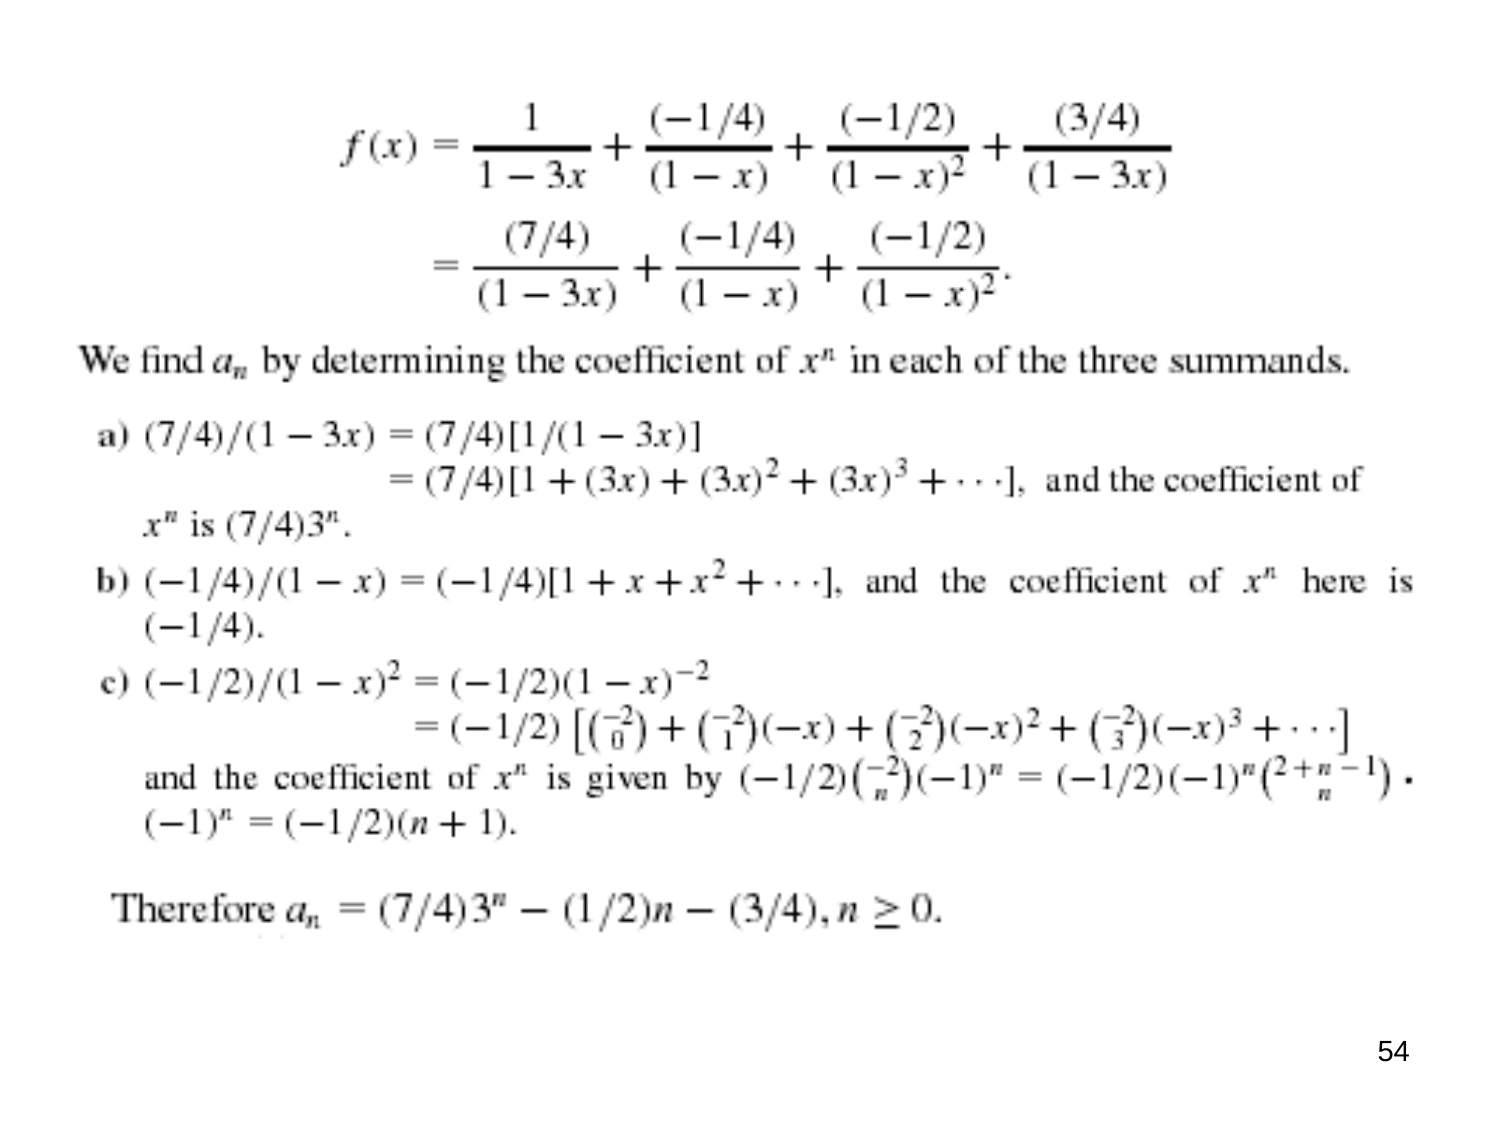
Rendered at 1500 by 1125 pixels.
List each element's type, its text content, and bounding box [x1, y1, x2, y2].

picture [42, 101, 1360, 392]
slide_number 54 [1074, 1024, 1425, 1103]
picture [88, 408, 1424, 849]
picture [100, 869, 951, 939]
